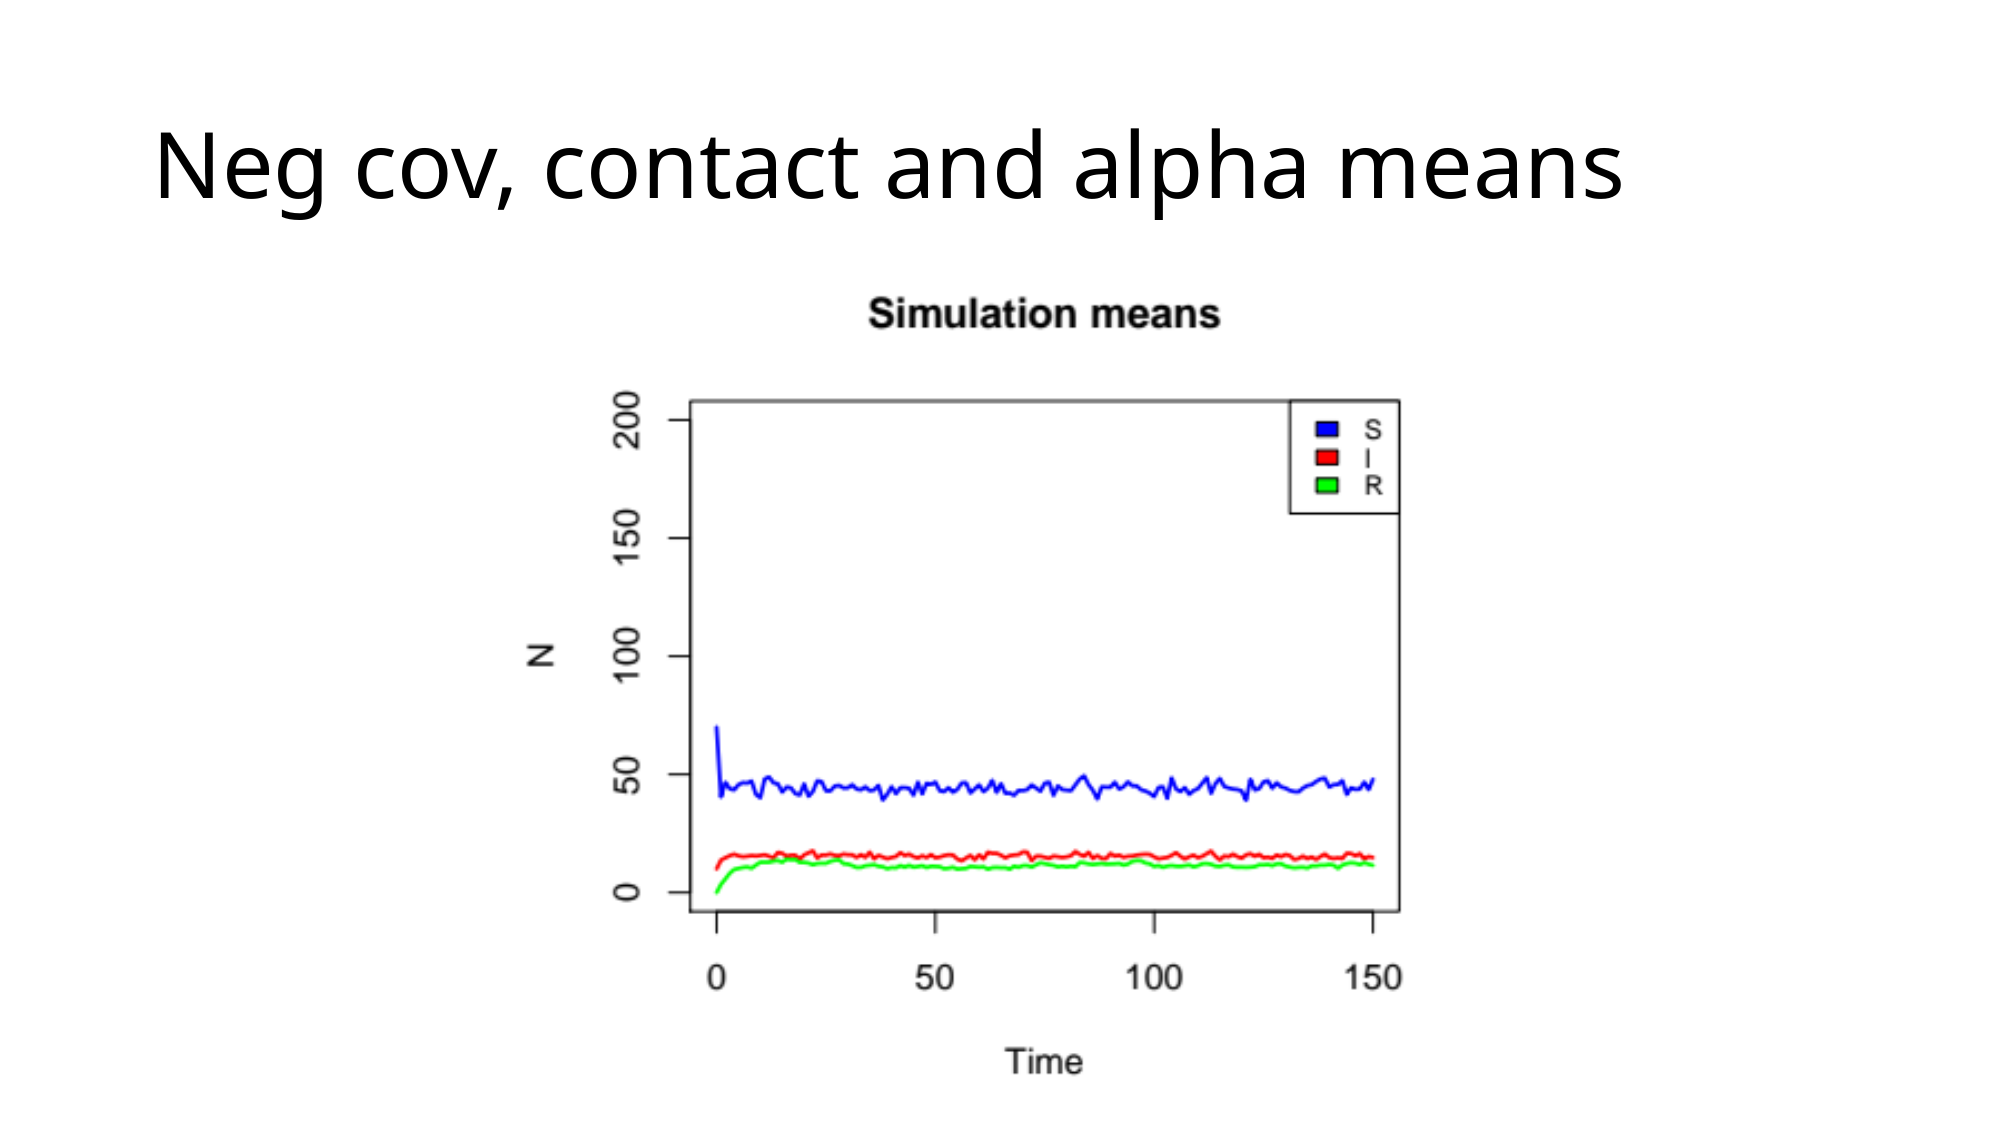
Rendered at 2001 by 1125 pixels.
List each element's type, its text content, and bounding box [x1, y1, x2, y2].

title Neg cov, contact and alpha means [137, 59, 1863, 278]
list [516, 228, 1484, 1125]
